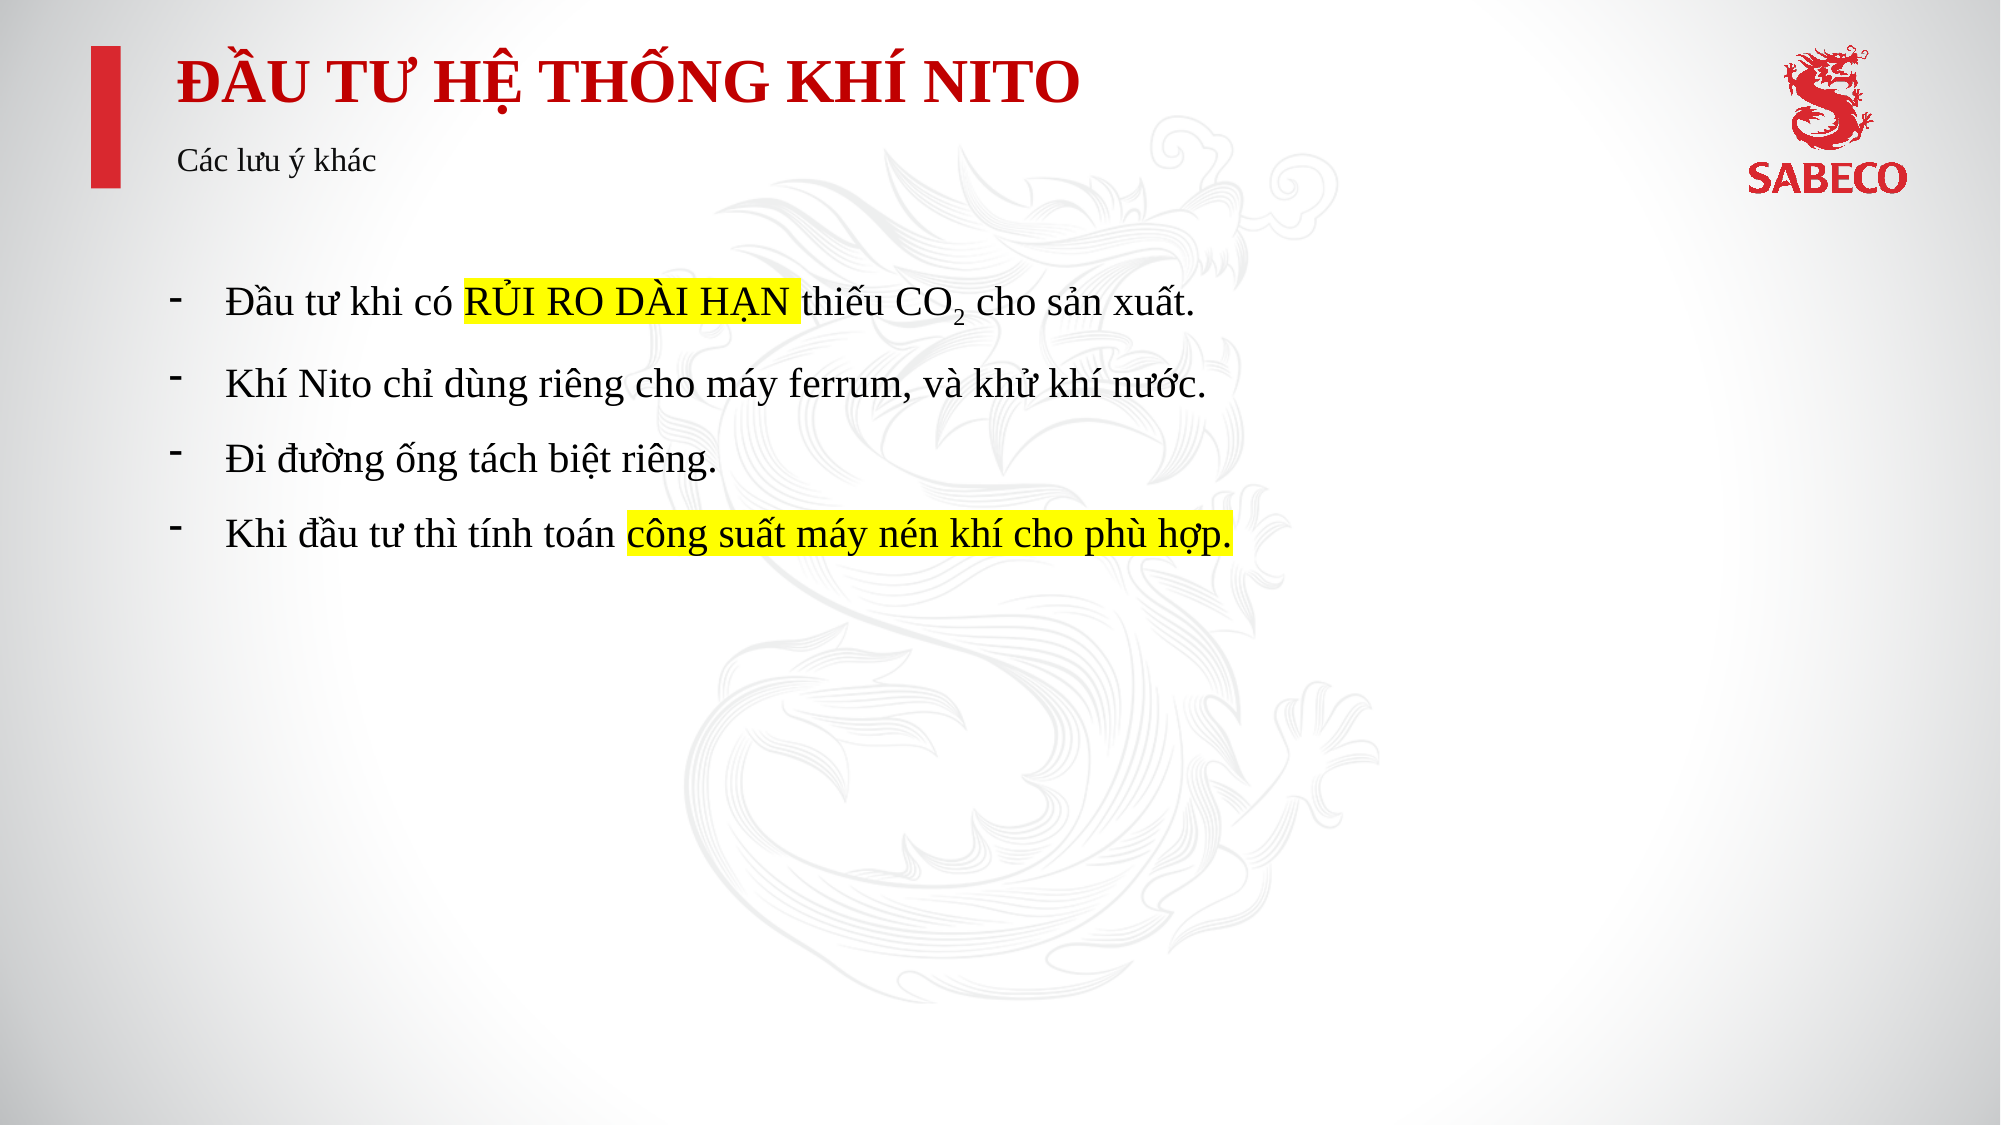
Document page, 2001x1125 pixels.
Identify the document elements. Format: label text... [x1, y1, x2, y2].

title ĐẦU TƯ HỆ THỐNG KHÍ NITO [171, 34, 1303, 140]
picture [0, 0, 2001, 1125]
list Các lưu ý khác [167, 132, 941, 189]
text_box Đầu tư khi có RỦI RO DÀI HẠN thiếu CO2 cho sản xuất. Khí Nito chỉ dùng riêng cho máy ferrum, và khử khí nước. Đi đường ống tách biệt riêng. Khi đầu tư thì tính toán công suất máy nén khí cho phù hợp. [154, 237, 1810, 563]
